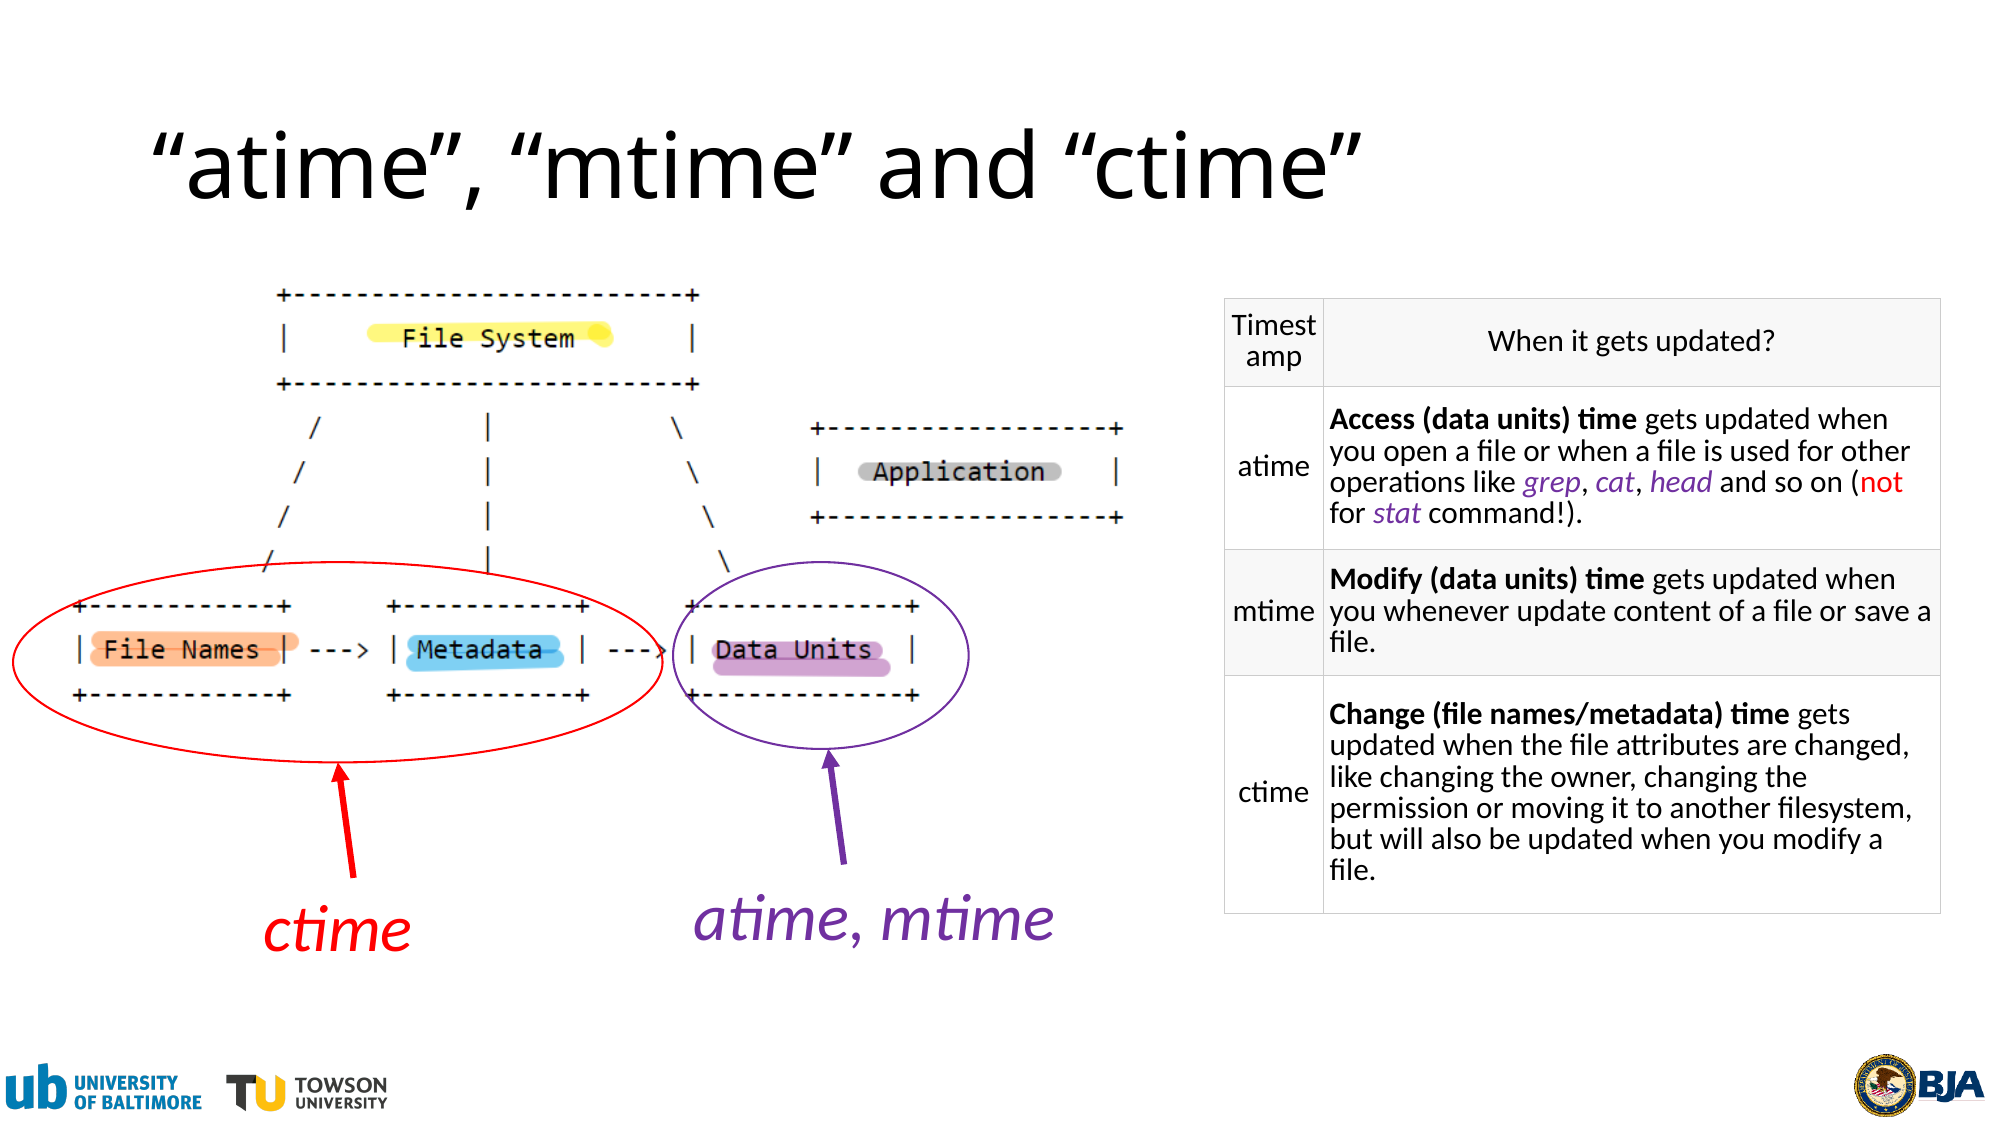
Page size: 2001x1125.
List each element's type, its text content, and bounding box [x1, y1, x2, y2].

table_cell atime [1225, 387, 1323, 549]
table_header Timestamp [1225, 299, 1323, 386]
table_cell mtime [1225, 550, 1323, 675]
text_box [337, 762, 354, 878]
text_box [700, 711, 942, 750]
table_cell ctime [1225, 676, 1323, 913]
table_cell Change (file names/metadata) time gets updated when the file attributes are changed, like changing the owner, changing the permission or moving it to another filesystem, but will also be updated when you modify a file. [1324, 676, 1940, 913]
picture [0, 1031, 407, 1125]
table_cell Access (data units) time gets updated when you open a file or when a file is used for other operations like grep, cat, head and so on (not for stat command!). [1324, 387, 1940, 549]
table_header When it gets updated? [1324, 299, 1940, 386]
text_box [828, 748, 845, 865]
text_box ctime [248, 877, 459, 973]
picture [68, 277, 1135, 711]
title “atime”, “mtime” and “ctime” [137, 59, 1863, 278]
text_box atime, mtime [678, 866, 1090, 961]
table_cell Modify (data units) time gets updated when you whenever update content of a file or save a file. [1324, 550, 1940, 675]
picture [1854, 1054, 1986, 1117]
text_box [12, 605, 624, 764]
